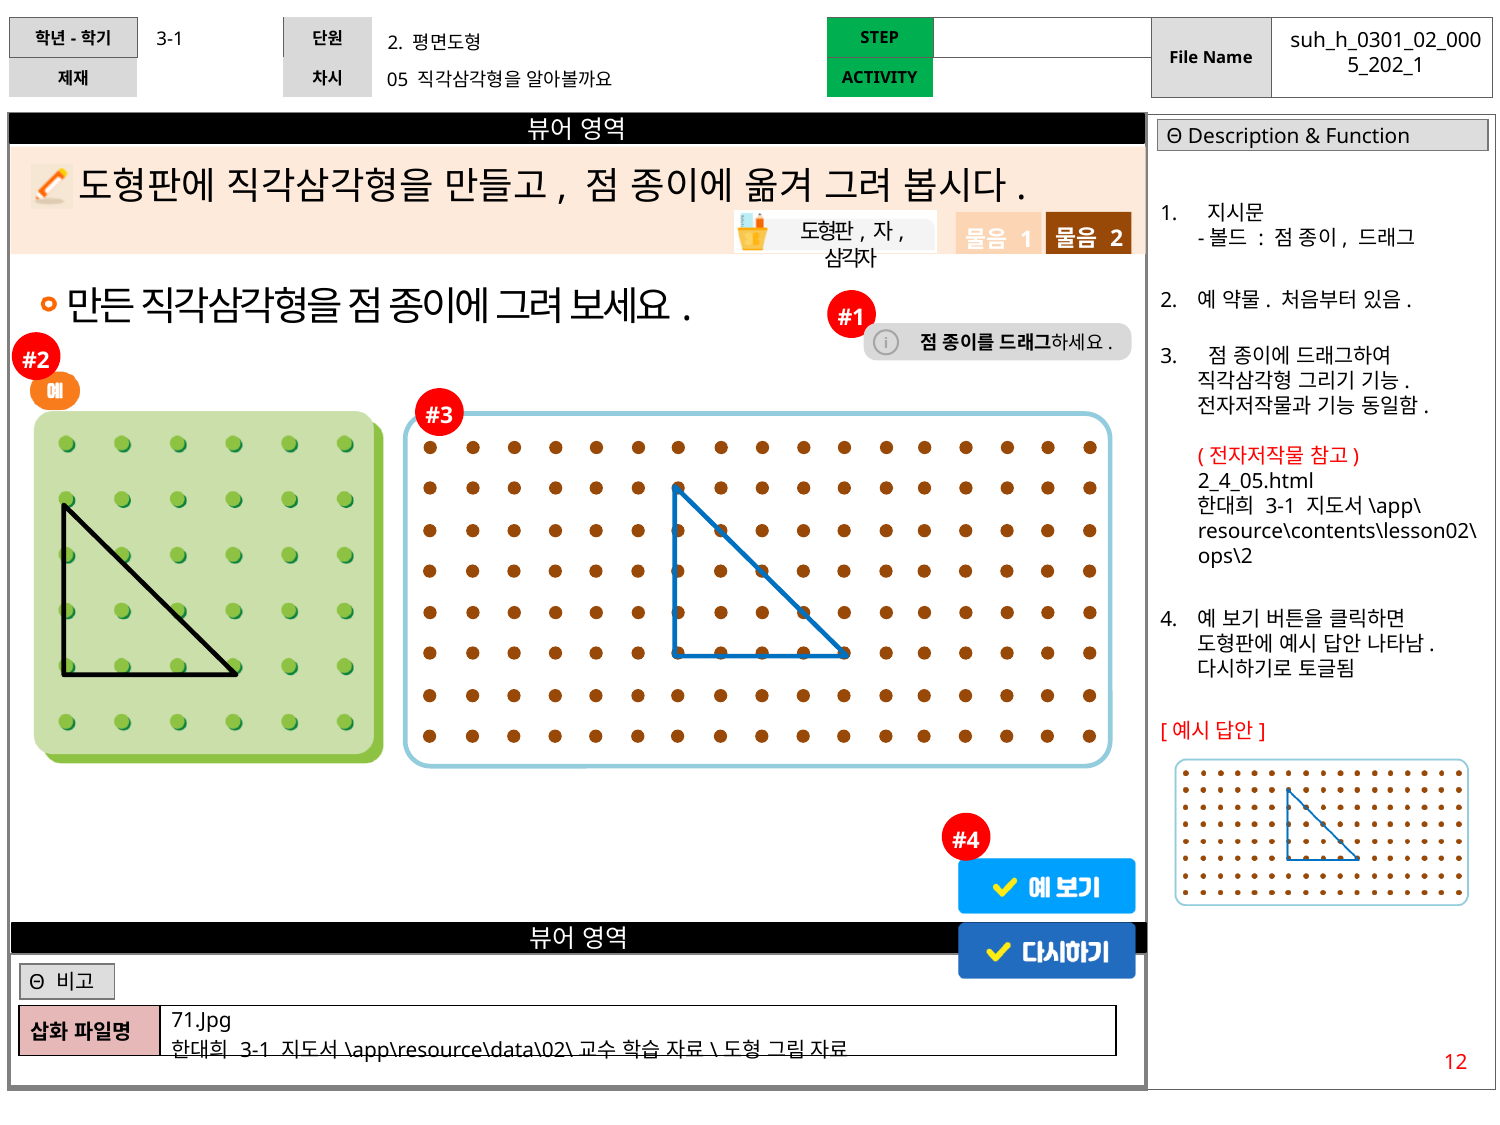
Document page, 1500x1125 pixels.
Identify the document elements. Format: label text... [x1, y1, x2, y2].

text_box suh_h_0301_02_0005_202_1 [1271, 18, 1500, 84]
text_box 05 직각삼각형을 알아볼까요 [372, 60, 821, 96]
text_box 지시문 -볼드 : 점 종이, 드래그 예 약물. 처음부터 있음. 점 종이에 드래그하여 직각삼각형 그리기 기능. 전자저작물과 기능 동일함. (전자저작물 참고) 2_4_05.html 한대희 3-1 지도서\app\resource\contents\lesson02\ops\2 예 보기 버튼을 클릭하면 도형판에 예시 답안 나타남. 다시하기로 토글됨 [예시 답안] [1145, 160, 1500, 782]
picture [38, 293, 58, 315]
text_box 물음 2 [1040, 202, 1143, 259]
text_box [734, 210, 938, 253]
text_box 도형판에 직각삼각형을 만들고, 점 종이에 옮겨 그려 봅시다. [63, 154, 1150, 215]
text_box [403, 411, 1113, 769]
text_box #1 [825, 287, 878, 341]
picture [28, 368, 395, 772]
text_box #4 [939, 810, 993, 860]
table_header 삽화 파일명 [20, 1006, 159, 1055]
table_header Θ Description & Function [1158, 120, 1487, 150]
picture [31, 164, 73, 209]
table_header 71.Jpg 한대희 3-1 지도서\app\resource\data\02\교수 학습 자료\도형 그림 자료 [161, 1006, 1115, 1055]
text_box [9, 145, 1148, 256]
text_box #2 [9, 330, 63, 379]
text_box 2. 평면도형 [372, 23, 828, 48]
text_box 3-1 [141, 18, 284, 55]
text_box 만든 직각삼각형을 점 종이에 그려 보세요. [51, 273, 1022, 336]
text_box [422, 440, 1098, 744]
picture [1173, 753, 1473, 909]
picture [957, 858, 1136, 915]
picture [958, 922, 1137, 979]
text_box #3 [413, 386, 466, 439]
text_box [863, 322, 1132, 361]
text_box 물음 1 [950, 203, 1060, 260]
